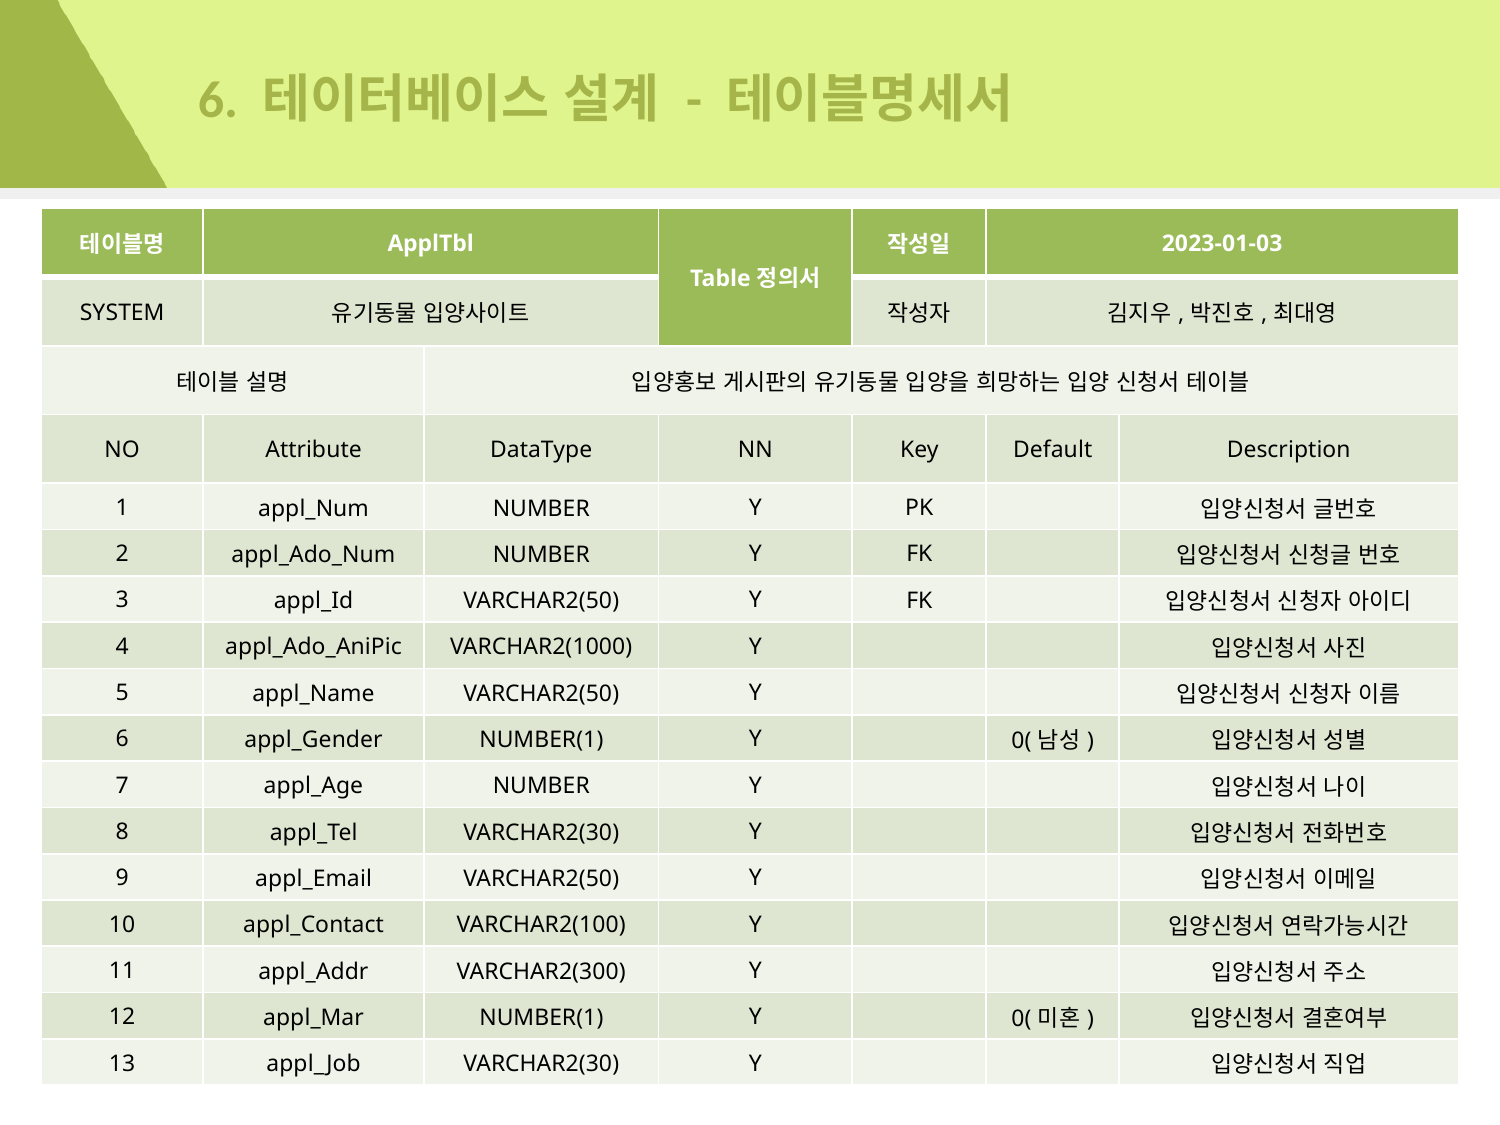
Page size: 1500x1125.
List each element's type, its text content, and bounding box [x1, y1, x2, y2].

table_cell VARCHAR2(300) [425, 947, 658, 992]
table_cell 입양신청서 신청자 아이디 [1120, 577, 1458, 621]
table_cell appl_Ado_Num [204, 530, 423, 575]
table_cell NUMBER [425, 484, 658, 529]
table_cell NUMBER(1) [425, 993, 658, 1038]
table_cell [853, 669, 985, 714]
table_cell SYSTEM [42, 280, 202, 345]
table_cell NUMBER(1) [425, 716, 658, 760]
table_cell [853, 901, 985, 945]
table_cell [853, 947, 985, 992]
table_cell appl_Name [204, 669, 423, 714]
table_cell Y [659, 484, 851, 529]
table_cell 입양홍보 게시판의 유기동물 입양을 희망하는 입양 신청서 테이블 [425, 347, 1458, 414]
table_cell appl_Tel [204, 808, 423, 853]
table_cell 6 [42, 716, 202, 760]
table_cell [987, 855, 1118, 899]
table_cell Y [659, 947, 851, 992]
table_cell [987, 577, 1118, 621]
table_cell [987, 1040, 1118, 1084]
table_cell 테이블 설명 [42, 347, 423, 414]
table_cell Y [659, 716, 851, 760]
table_cell 0(남성) [987, 716, 1118, 760]
table_cell appl_Job [204, 1040, 423, 1084]
table_cell appl_Mar [204, 993, 423, 1038]
table_cell 입양신청서 신청글 번호 [1120, 530, 1458, 575]
table_cell 11 [42, 947, 202, 992]
table_cell [987, 669, 1118, 714]
table_cell Y [659, 530, 851, 575]
table_header Table정의서 [659, 209, 851, 345]
table_cell 0(미혼) [987, 993, 1118, 1038]
table_cell NUMBER [425, 762, 658, 807]
table_cell appl_Contact [204, 901, 423, 945]
table_cell FK [853, 577, 985, 621]
table_header 2023-01-03 [987, 209, 1458, 274]
table_cell Y [659, 577, 851, 621]
table_cell PK [853, 484, 985, 529]
table_cell [853, 623, 985, 668]
table_cell 9 [42, 855, 202, 899]
table_cell 7 [42, 762, 202, 807]
table_cell Y [659, 669, 851, 714]
table_cell VARCHAR2(50) [425, 855, 658, 899]
table_cell [853, 716, 985, 760]
table_cell Y [659, 901, 851, 945]
table_cell Description [1120, 415, 1458, 482]
table_cell 13 [42, 1040, 202, 1084]
table_cell 입양신청서 이메일 [1120, 855, 1458, 899]
table_cell Y [659, 1040, 851, 1084]
table_cell [853, 855, 985, 899]
table_cell 입양신청서 성별 [1120, 716, 1458, 760]
table_cell VARCHAR2(30) [425, 808, 658, 853]
table_cell VARCHAR2(100) [425, 901, 658, 945]
table_cell [987, 947, 1118, 992]
table_cell FK [853, 530, 985, 575]
table_cell [987, 808, 1118, 853]
table_cell appl_Gender [204, 716, 423, 760]
table_cell [853, 808, 985, 853]
table_cell appl_Addr [204, 947, 423, 992]
table_cell Key [853, 415, 985, 482]
table_header 테이블명 [42, 209, 202, 274]
table_cell appl_Ado_AniPic [204, 623, 423, 668]
title 6. 테이터베이스 설계 - 테이블명세서 [183, 37, 1425, 156]
table_cell VARCHAR2(1000) [425, 623, 658, 668]
table_cell [987, 901, 1118, 945]
table_cell 입양신청서 결혼여부 [1120, 993, 1458, 1038]
table_cell 입양신청서 연락가능시간 [1120, 901, 1458, 945]
table_cell 4 [42, 623, 202, 668]
table_cell appl_Id [204, 577, 423, 621]
table_cell NN [659, 415, 851, 482]
table_cell 입양신청서 전화번호 [1120, 808, 1458, 853]
table_header ApplTbl [204, 209, 658, 274]
table_cell 3 [42, 577, 202, 621]
table_cell [987, 623, 1118, 668]
picture [0, 0, 1500, 1125]
table_cell 입양신청서 직업 [1120, 1040, 1458, 1084]
table_cell NUMBER [425, 530, 658, 575]
table_cell 입양신청서 사진 [1120, 623, 1458, 668]
table_cell [987, 530, 1118, 575]
table_cell [987, 484, 1118, 529]
table_cell 5 [42, 669, 202, 714]
table_cell 입양신청서 주소 [1120, 947, 1458, 992]
table_cell VARCHAR2(50) [425, 669, 658, 714]
table_header 작성일 [853, 209, 985, 274]
table_cell Y [659, 762, 851, 807]
table_cell 1 [42, 484, 202, 529]
table_cell 2 [42, 530, 202, 575]
table_cell 작성자 [853, 280, 985, 345]
table_cell 입양신청서 신청자 이름 [1120, 669, 1458, 714]
table_cell Y [659, 623, 851, 668]
table_cell Attribute [204, 415, 423, 482]
table_cell [853, 1040, 985, 1084]
table_cell [853, 993, 985, 1038]
table_cell Y [659, 808, 851, 853]
table_cell VARCHAR2(50) [425, 577, 658, 621]
table_cell NO [42, 415, 202, 482]
table_cell VARCHAR2(30) [425, 1040, 658, 1084]
table_cell [987, 762, 1118, 807]
table_cell 8 [42, 808, 202, 853]
table_cell [853, 762, 985, 807]
table_cell 김지우,박진호,최대영 [987, 280, 1458, 345]
table_cell DataType [425, 415, 658, 482]
table_cell 10 [42, 901, 202, 945]
table_cell Y [659, 855, 851, 899]
table_cell 12 [42, 993, 202, 1038]
table_cell appl_Num [204, 484, 423, 529]
table_cell Default [987, 415, 1118, 482]
table_cell 입양신청서 나이 [1120, 762, 1458, 807]
table_cell 유기동물 입양사이트 [204, 280, 658, 345]
table_cell appl_Email [204, 855, 423, 899]
table_cell Y [659, 993, 851, 1038]
table_cell 입양신청서 글번호 [1120, 484, 1458, 529]
table_cell appl_Age [204, 762, 423, 807]
